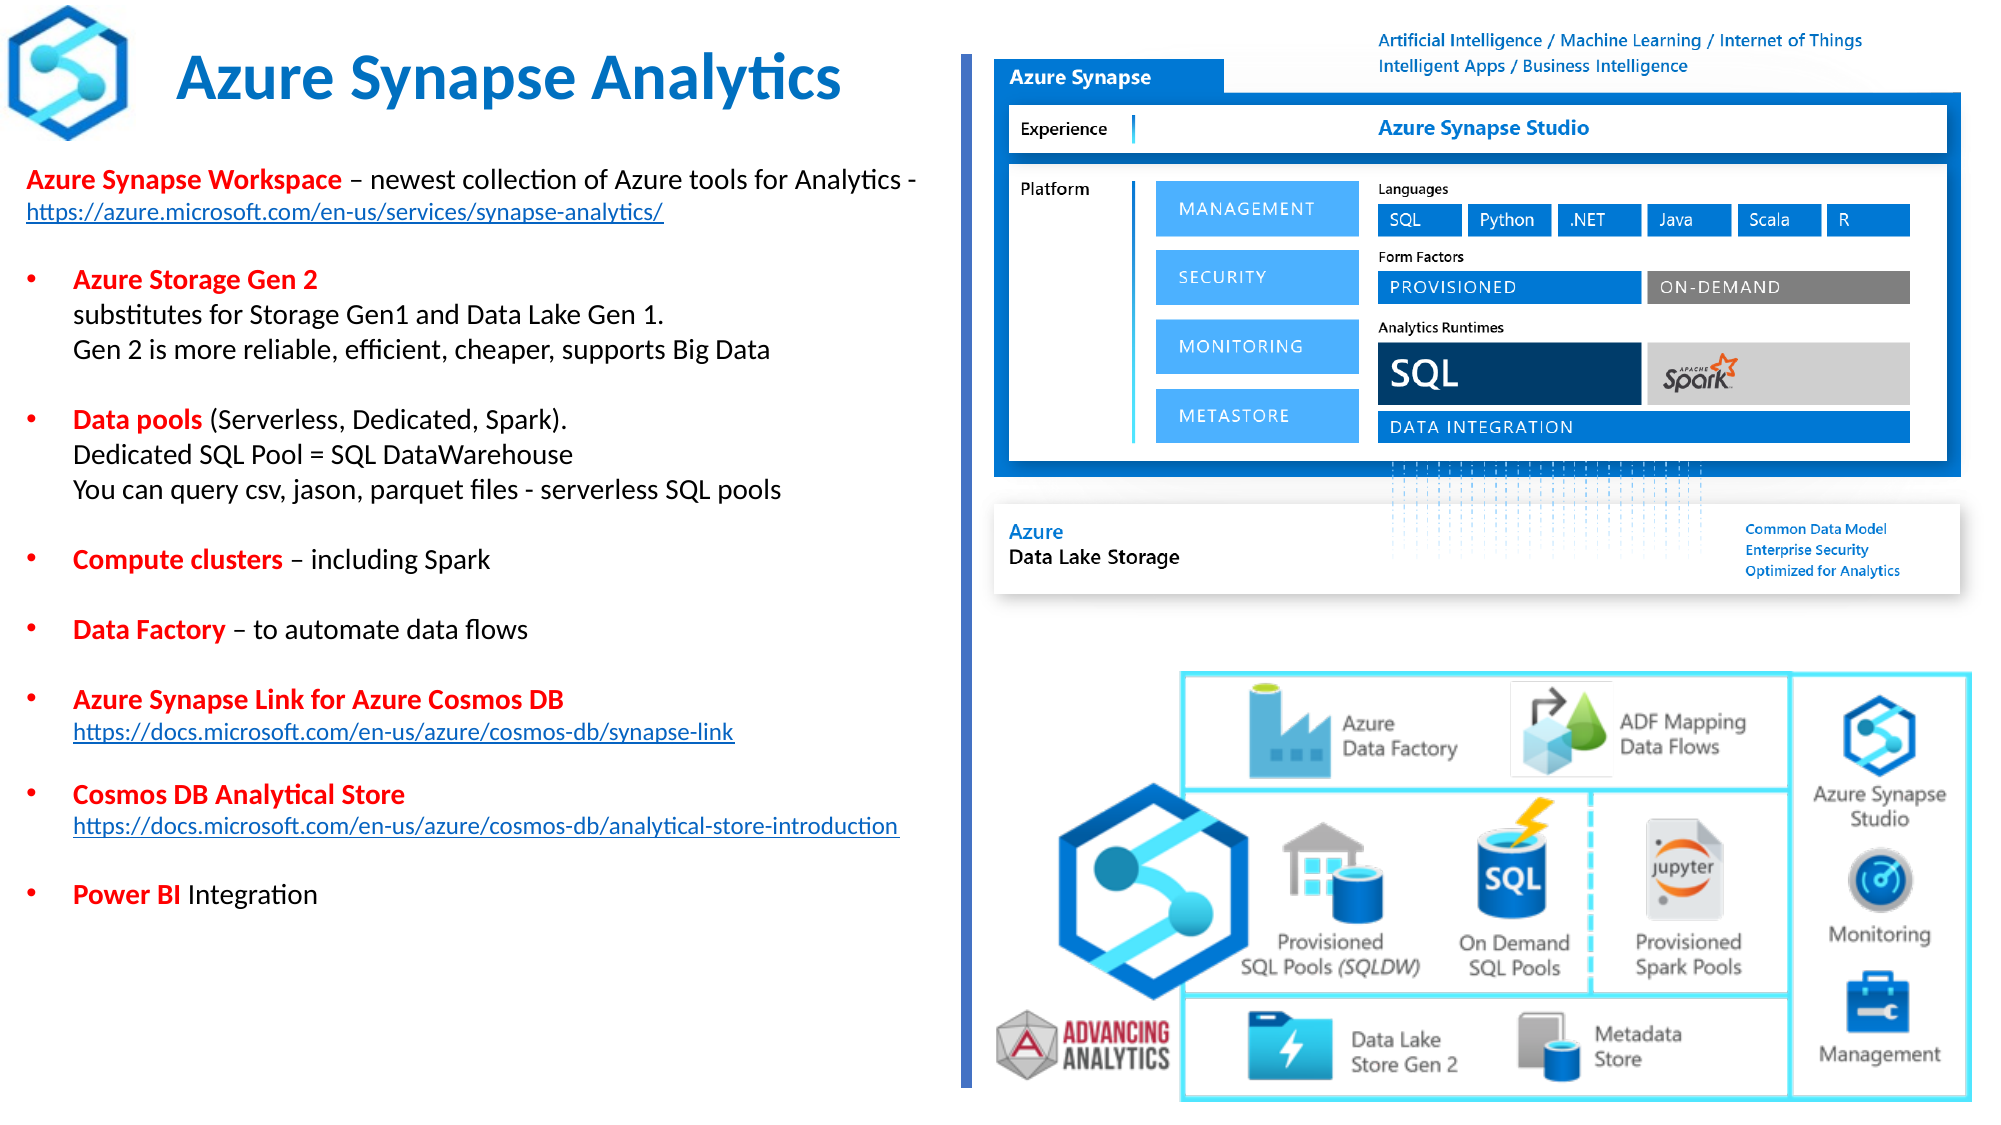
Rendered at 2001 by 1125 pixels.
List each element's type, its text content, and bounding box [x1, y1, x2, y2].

text_box Azure Synapse Workspace – newest collection of Azure tools for Analytics - https://azure.microsoft.com/en-us/services/synapse-analytics/ Azure Storage Gen 2 substitutes for Storage Gen1 and Data Lake Gen 1. Gen 2 is more reliable, efficient, cheaper, supports Big Data Data pools (Serverless, Dedicated, Spark). Dedicated SQL Pool = SQL DataWarehouse You can query csv, jason, parquet files - serverless SQL pools Compute clusters – including Spark Data Factory – to automate data flows Azure Synapse Link for Azure Cosmos DB https://docs.microsoft.com/en-us/azure/cosmos-db/synapse-link Cosmos DB Analytical Store https://docs.microsoft.com/en-us/azure/cosmos-db/analytical-store-introduction Power BI Integration [11, 153, 941, 918]
picture [966, 6, 1989, 623]
text_box Azure Synapse Analytics [161, 25, 878, 120]
picture [0, 5, 136, 141]
picture [992, 671, 1972, 1102]
